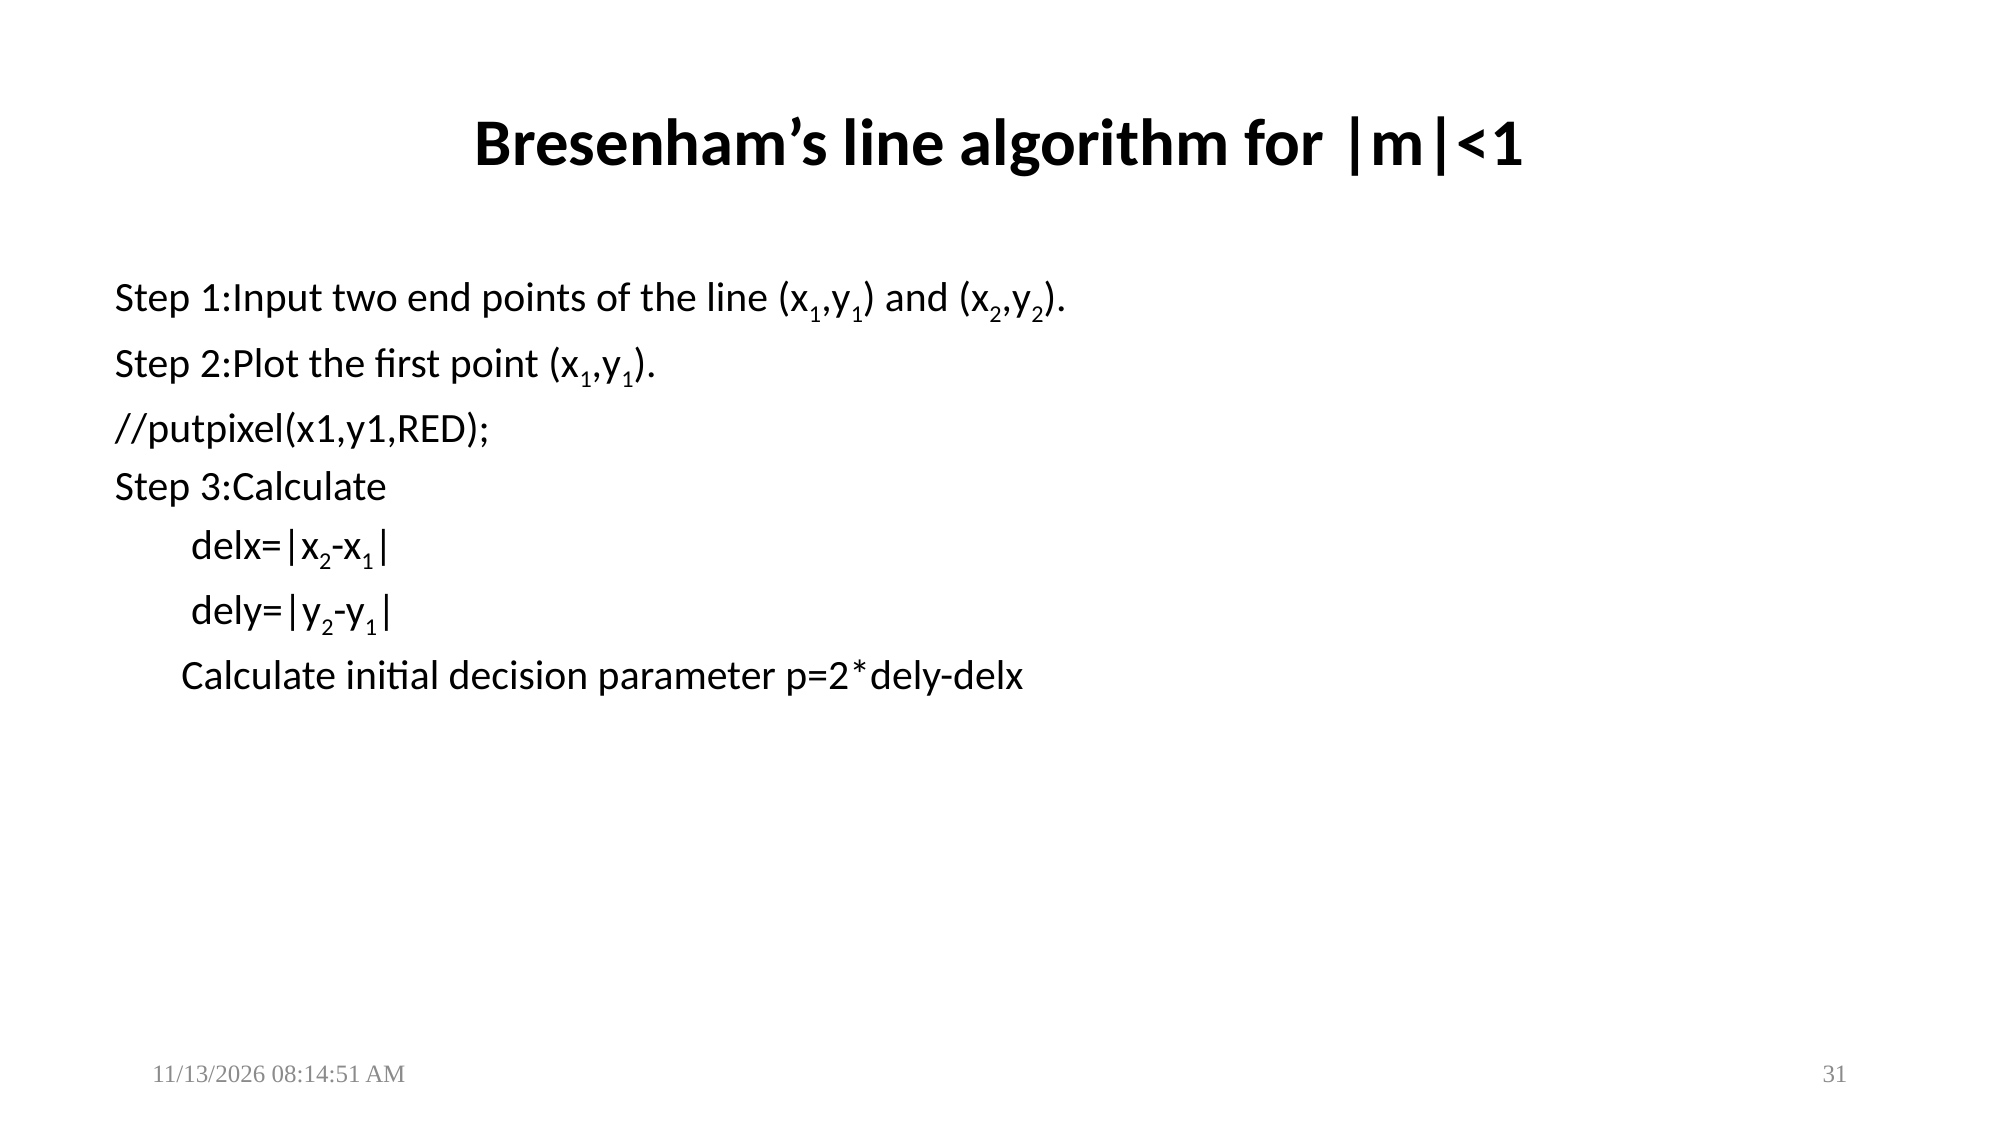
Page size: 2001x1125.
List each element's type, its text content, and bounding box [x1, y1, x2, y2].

list Step 1:Input two end points of the line (x1,y1) and (x2,y2). Step 2:Plot the first point (x1,y1). //putpixel(x1,y1,RED); Step 3:Calculate delx=|x2-x1| dely=|y2-y1| Calculate initial decision parameter p=2*dely-delx [99, 262, 1900, 1005]
slide_number 31 [1412, 1042, 1863, 1103]
title Bresenham’s line algorithm for |m|<1 [99, 45, 1900, 233]
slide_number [137, 1042, 588, 1103]
